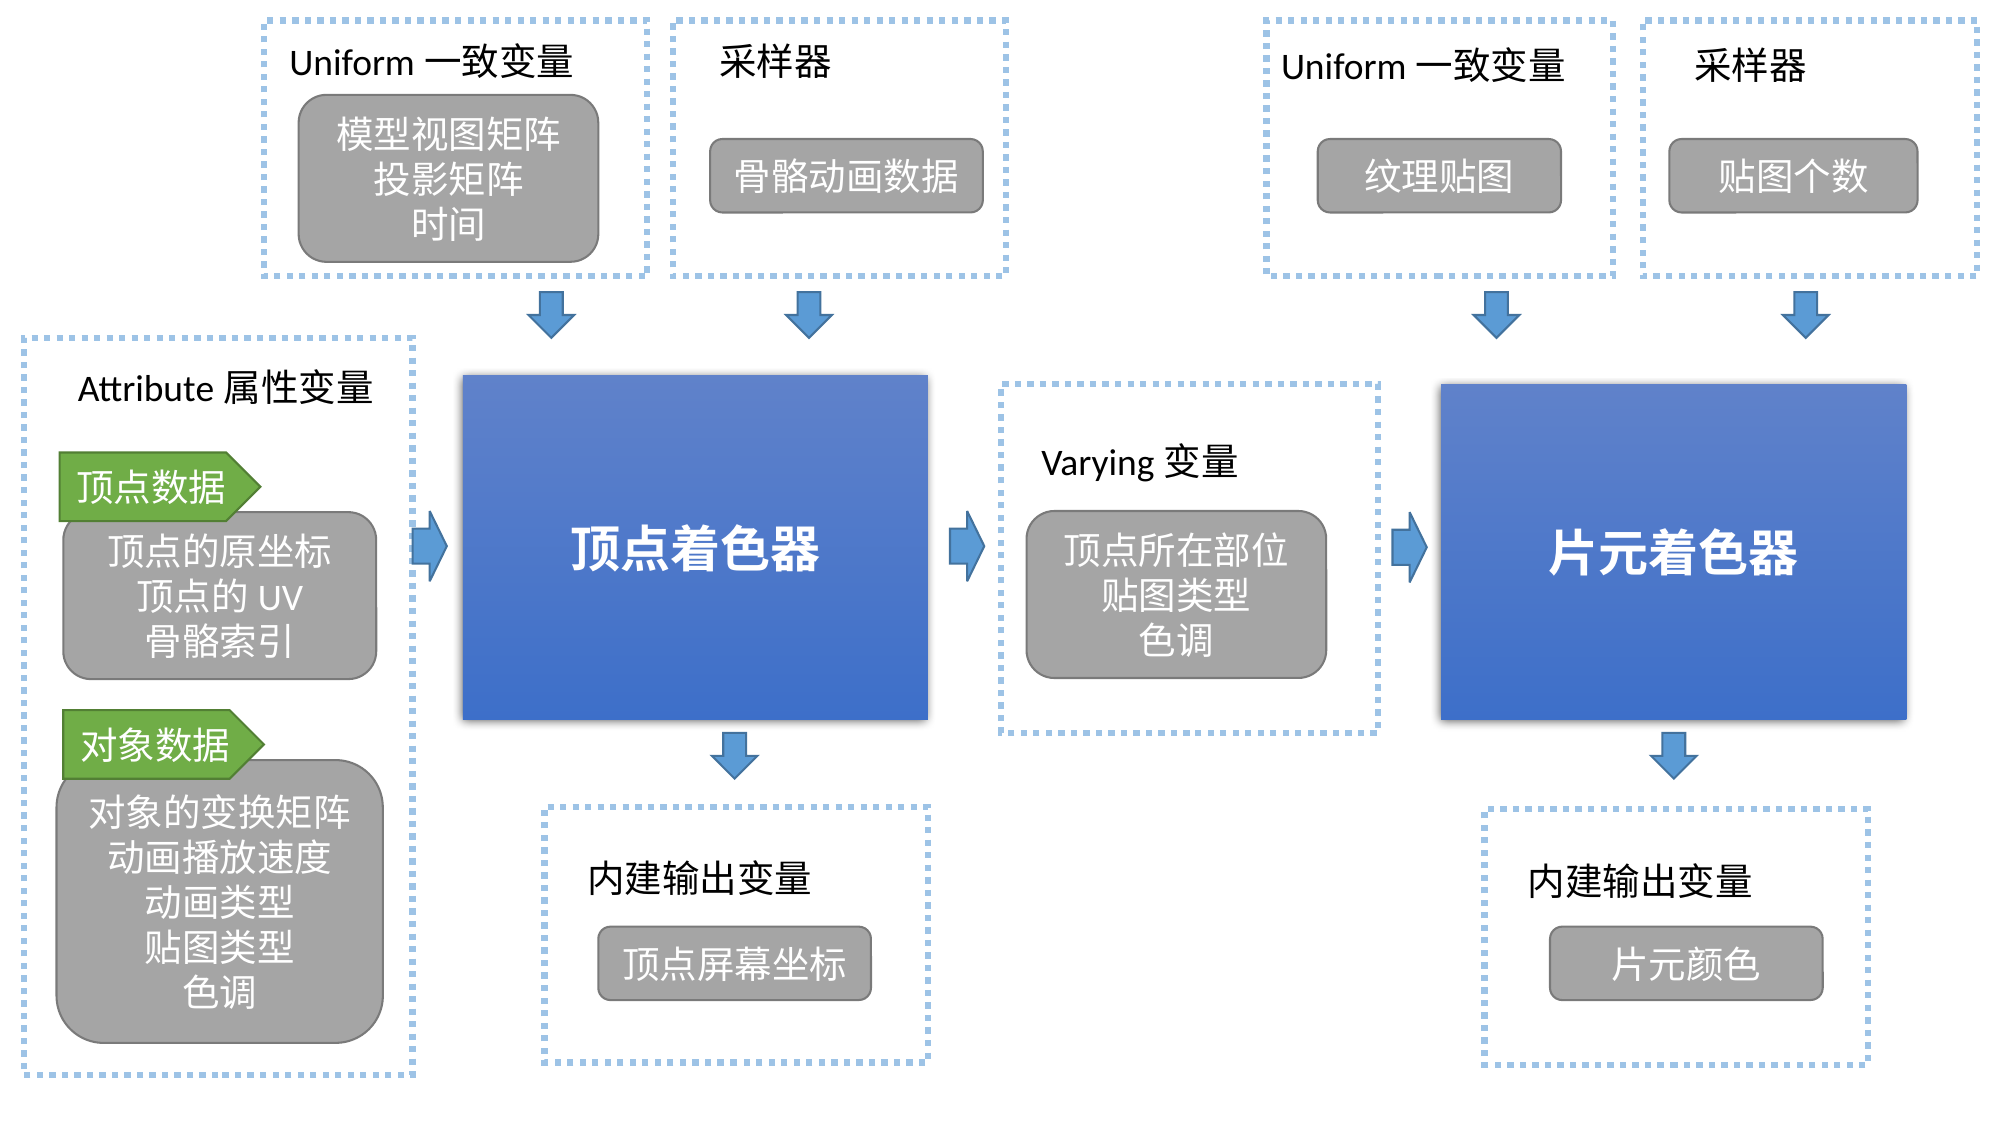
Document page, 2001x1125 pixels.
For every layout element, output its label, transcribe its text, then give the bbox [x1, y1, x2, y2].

text_box 对象数据 [62, 709, 266, 780]
text_box 采样器 [1679, 34, 2000, 95]
text_box 顶点数据 [58, 451, 262, 523]
text_box 对象的变换矩阵 动画播放速度 动画类型 贴图类型 色调 [55, 759, 384, 1044]
text_box 顶点屏幕坐标 [597, 925, 873, 1002]
text_box [1471, 291, 1522, 340]
text_box [543, 806, 929, 1063]
text_box [411, 510, 448, 582]
text_box 内建输出变量 [1513, 850, 1840, 911]
text_box 内建输出变量 [572, 848, 900, 908]
text_box [1265, 20, 1614, 277]
text_box 片元着色器 [1441, 384, 1907, 720]
text_box 贴图个数 [1668, 137, 1919, 214]
text_box 纹理贴图 [1316, 137, 1563, 214]
text_box 片元颜色 [1548, 925, 1824, 1002]
text_box [783, 291, 835, 340]
text_box [1642, 20, 1978, 277]
text_box [672, 20, 1007, 277]
text_box 顶点着色器 [462, 375, 928, 720]
text_box [948, 510, 986, 582]
text_box [1780, 291, 1832, 340]
text_box [1391, 511, 1428, 583]
text_box [526, 291, 577, 340]
text_box 模型视图矩阵 投影矩阵 时间 [297, 93, 600, 263]
text_box [263, 20, 648, 277]
text_box Uniform一致变量 [1266, 34, 1593, 95]
text_box Varying变量 [1026, 430, 1353, 491]
text_box 顶点的原坐标 顶点的UV 骨骼索引 [62, 511, 378, 681]
text_box 顶点所在部位 贴图类型 色调 [1025, 509, 1328, 680]
text_box Uniform一致变量 [274, 30, 601, 91]
text_box [1484, 808, 1869, 1066]
text_box Attribute属性变量 [63, 356, 390, 417]
text_box 采样器 [704, 30, 914, 91]
text_box [1000, 383, 1379, 734]
text_box [23, 337, 414, 1076]
text_box 骨骼动画数据 [709, 137, 984, 214]
text_box [709, 731, 760, 781]
text_box [1648, 731, 1700, 781]
